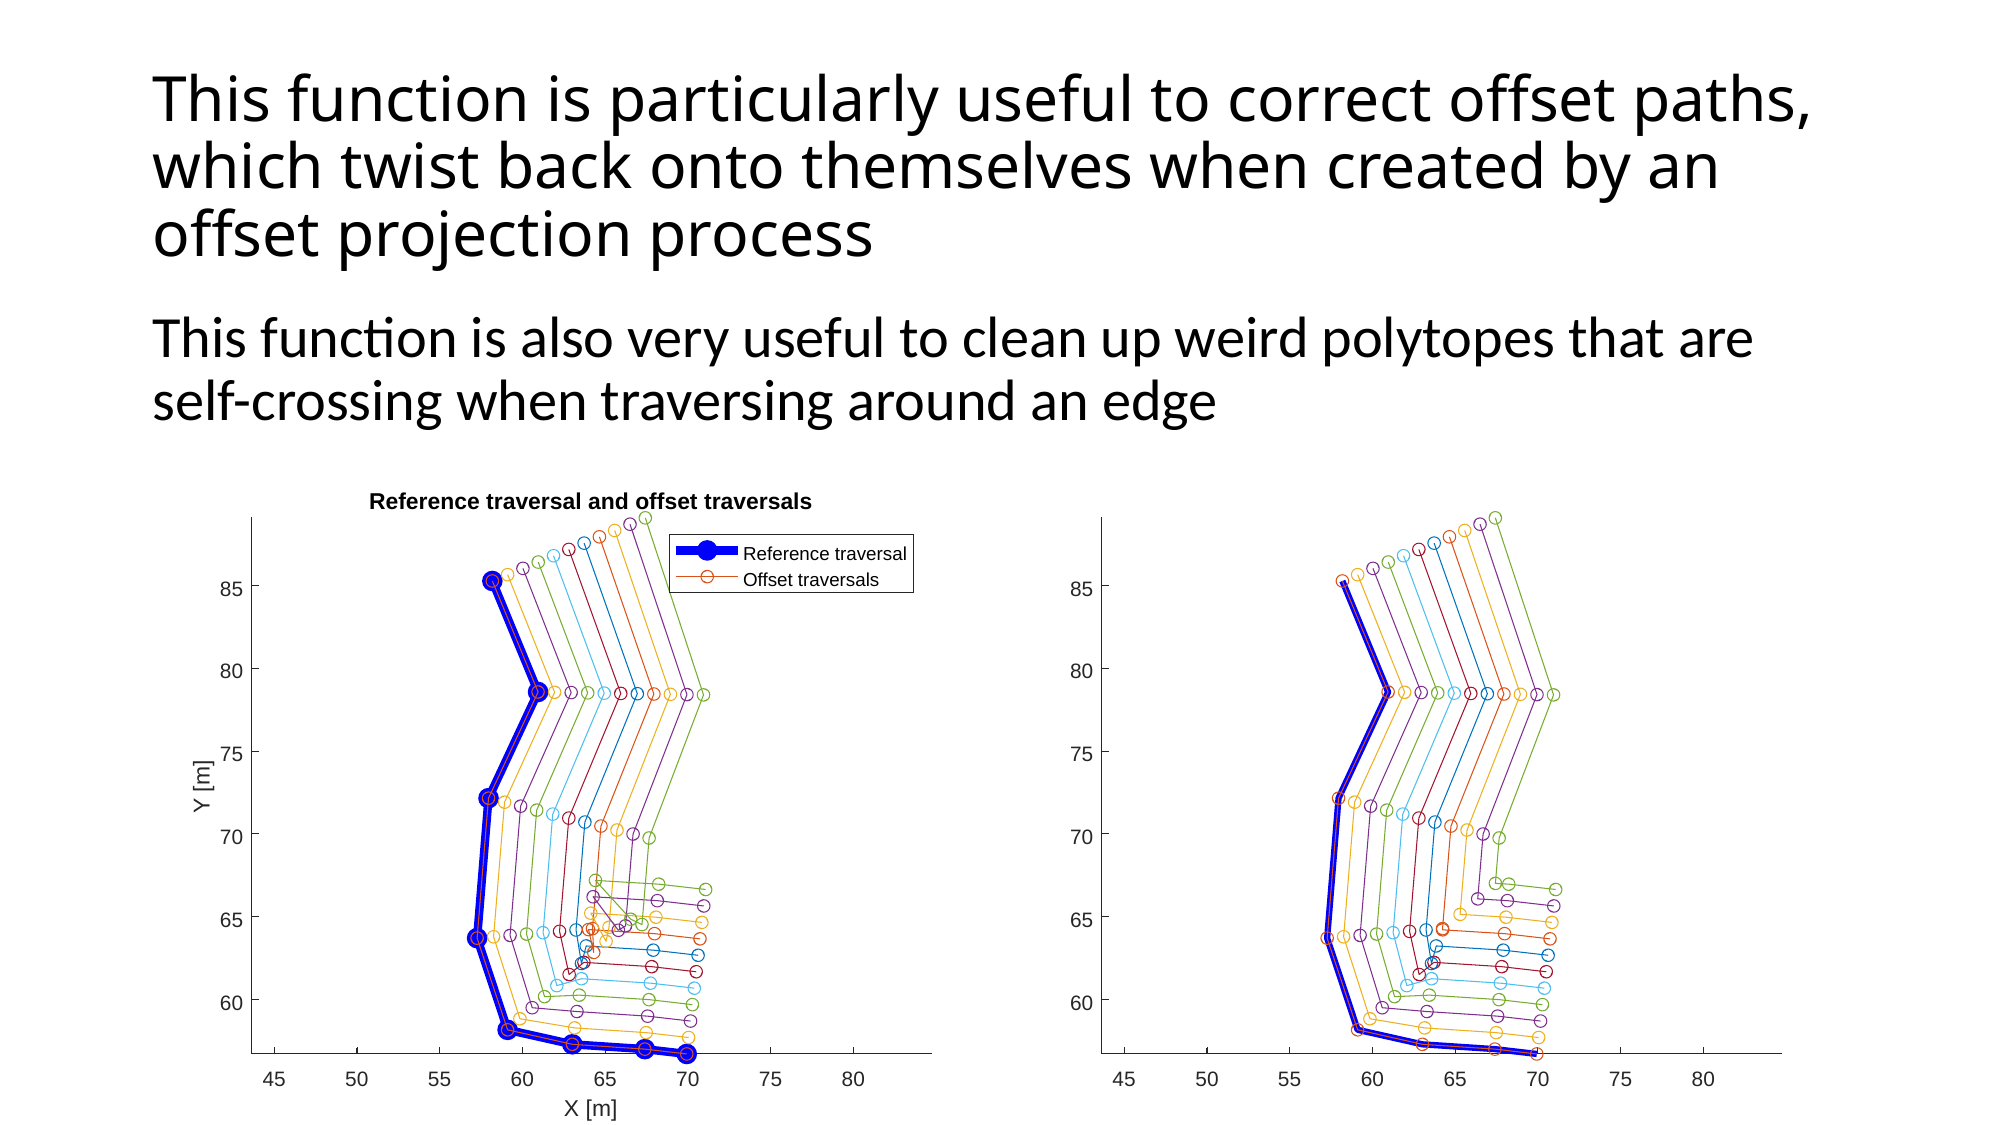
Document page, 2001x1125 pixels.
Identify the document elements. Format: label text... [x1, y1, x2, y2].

picture [137, 468, 1863, 1125]
list This function is also very useful to clean up weird polytopes that are self-crossing when traversing around an edge [137, 299, 1863, 468]
title This function is particularly useful to correct offset paths, which twist back onto themselves when created by an offset projection process [137, 59, 1863, 278]
